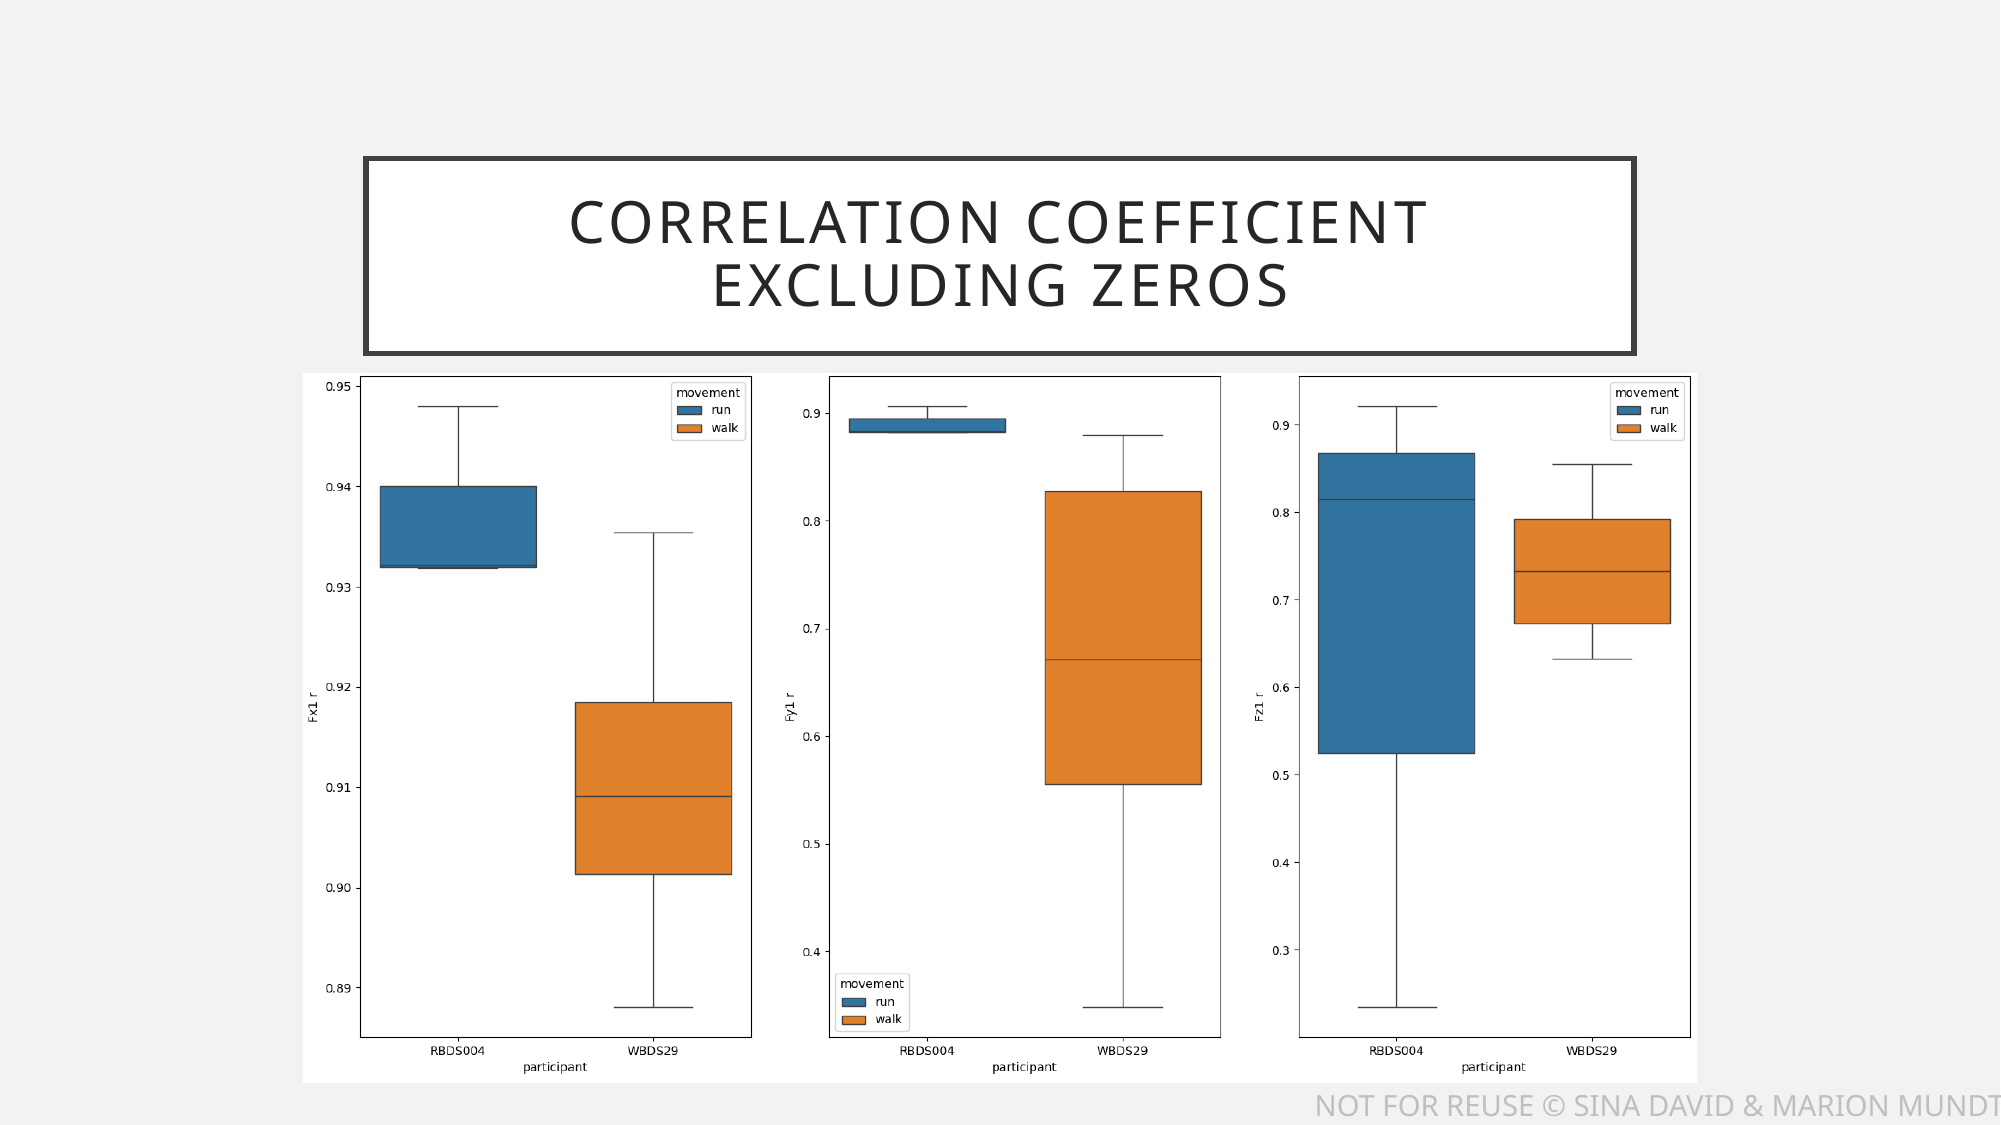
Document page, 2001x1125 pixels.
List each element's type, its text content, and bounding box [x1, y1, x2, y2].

picture [302, 373, 1698, 1083]
title Correlation Coefficient Excluding Zeros [363, 156, 1637, 356]
